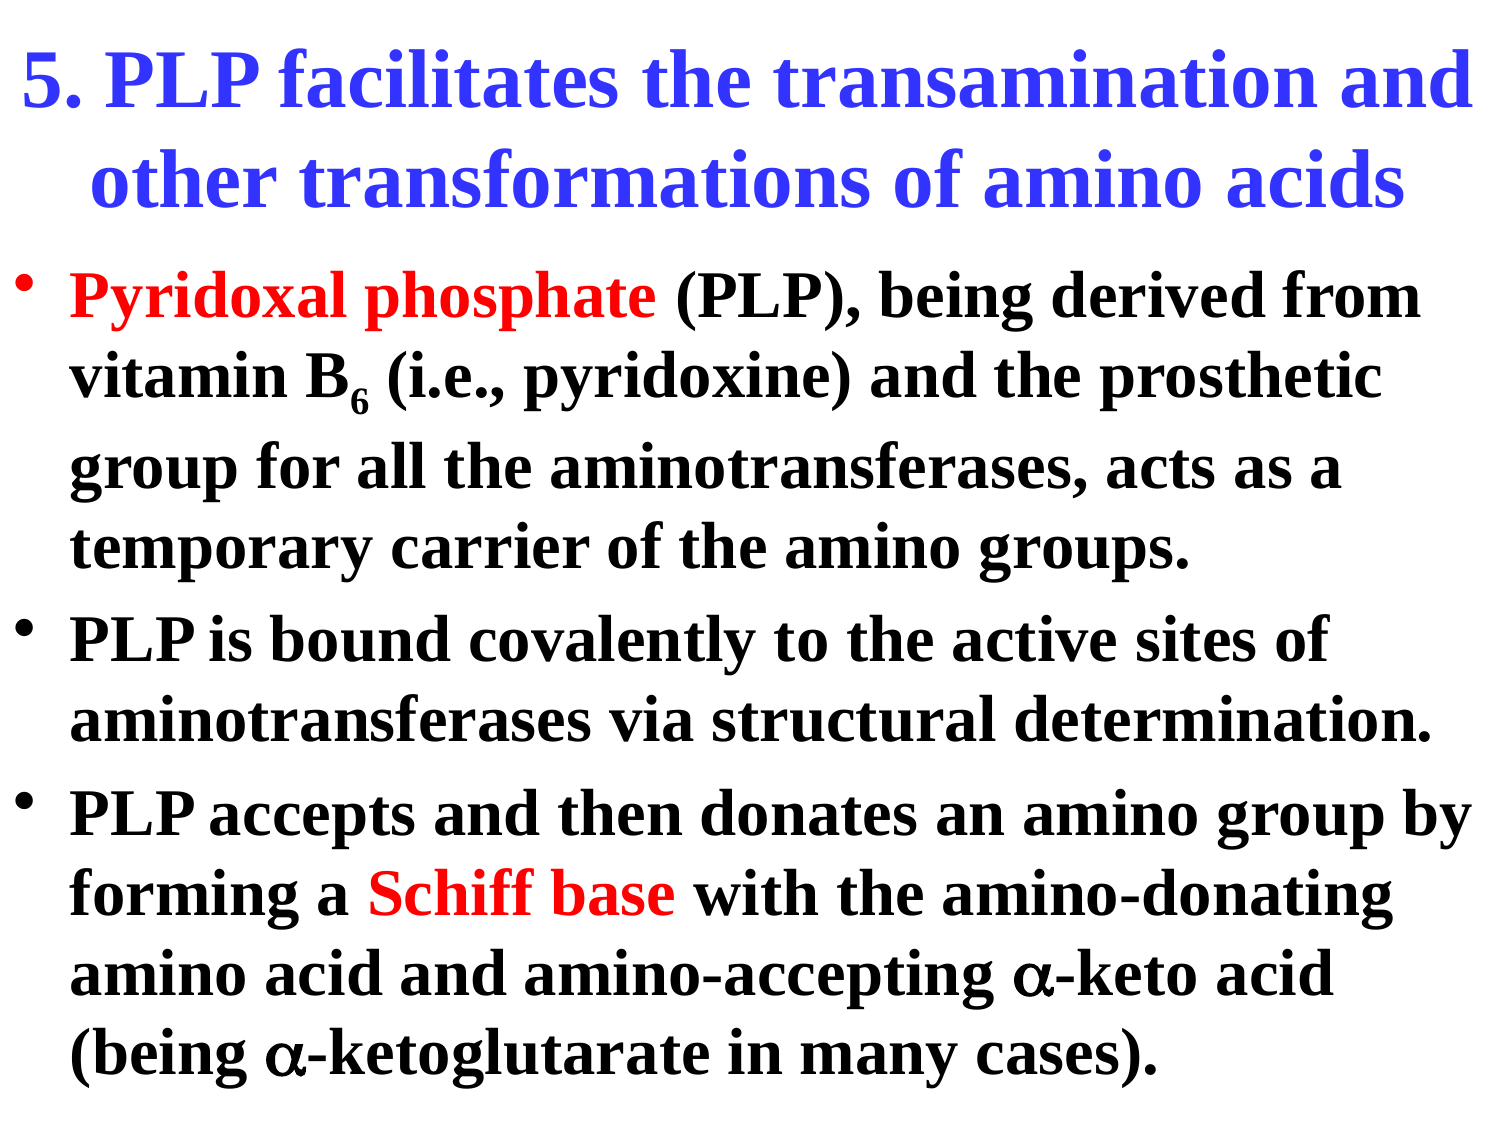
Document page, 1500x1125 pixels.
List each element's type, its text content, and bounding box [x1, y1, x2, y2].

list Pyridoxal phosphate (PLP), being derived from vitamin B6 (i.e., pyridoxine) and the prosthetic group for all the aminotransferases, acts as a temporary carrier of the amino groups. PLP is bound covalently to the active sites of aminotransferases via structural determination. PLP accepts and then donates an amino group by forming a Schiff base with the amino-donating amino acid and amino-accepting a-keto acid (being a-ketoglutarate in many cases). [0, 243, 1500, 1125]
title 5. PLP facilitates the transamination and other transformations of amino acids [0, 30, 1499, 219]
